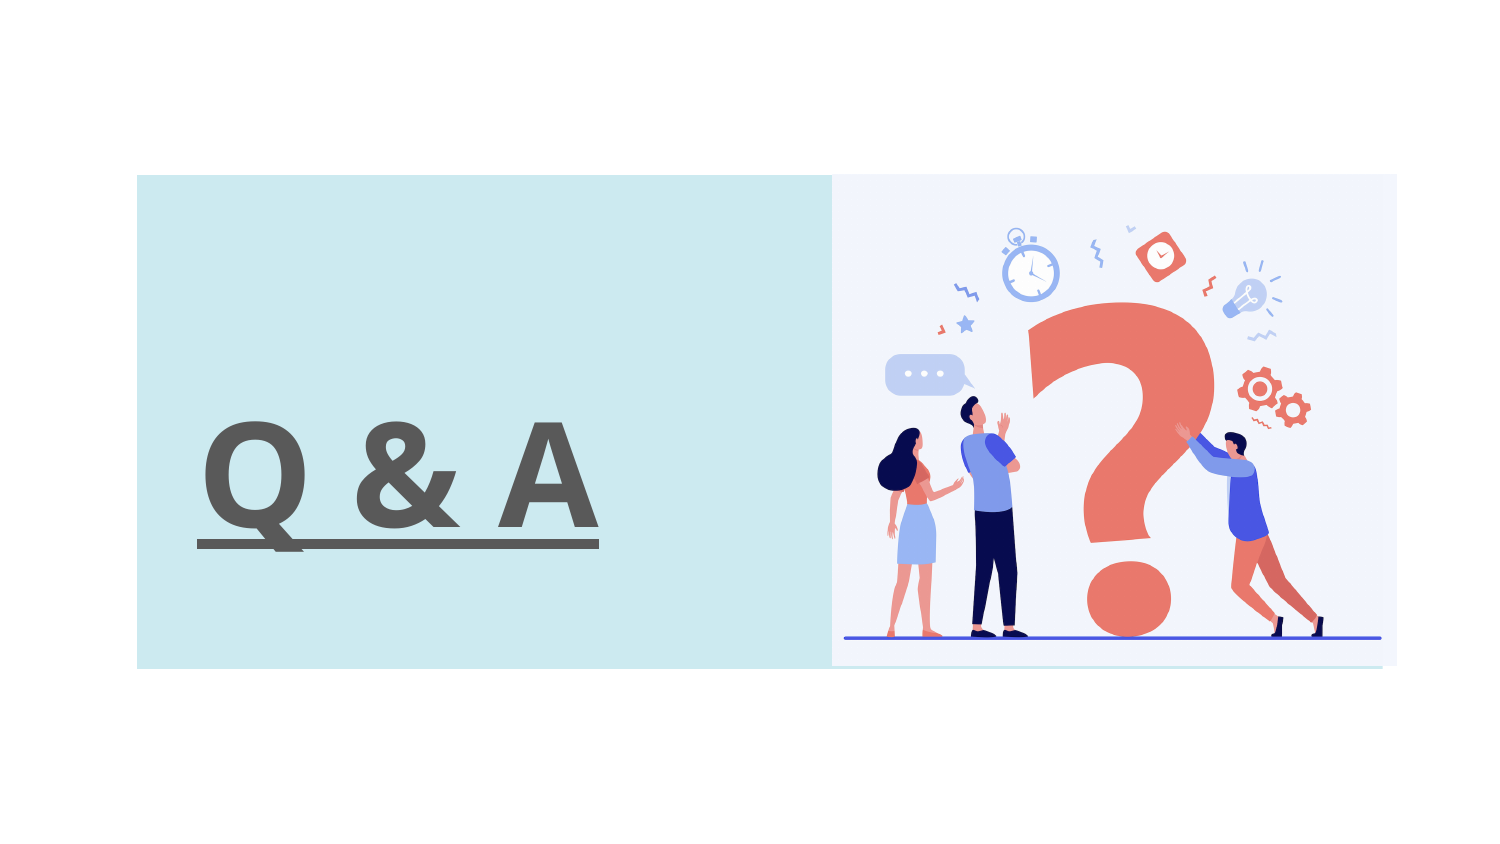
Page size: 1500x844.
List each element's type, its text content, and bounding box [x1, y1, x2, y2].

text_box [137, 175, 830, 669]
text_box Q & A [182, 366, 827, 572]
picture [832, 174, 1397, 666]
